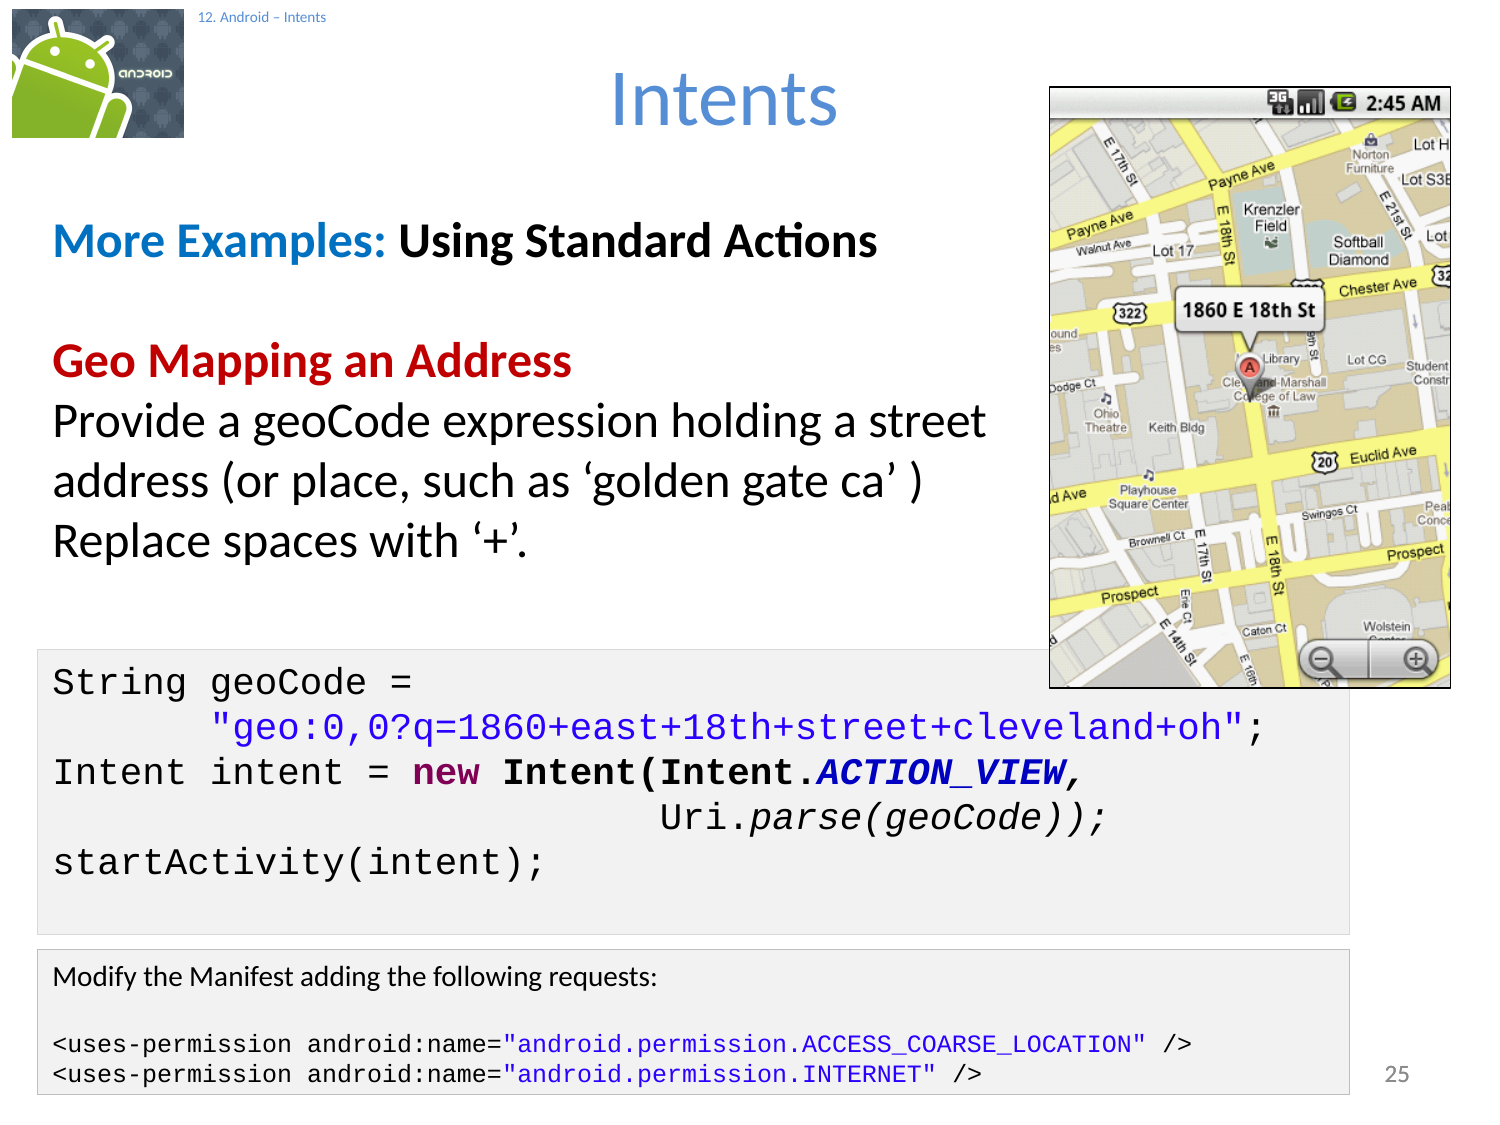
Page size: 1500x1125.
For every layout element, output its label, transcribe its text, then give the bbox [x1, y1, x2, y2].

text_box More Examples: Using Standard Actions Geo Mapping an Address Provide a geoCode expression holding a street address (or place, such as ‘golden gate ca’ ) Replace spaces with ‘+’. [37, 199, 1044, 575]
text_box String geoCode = "geo:0,0?q=1860+east+18th+street+cleveland+oh"; Intent intent = new Intent(Intent.ACTION_VIEW, Uri.parse(geoCode)); startActivity(intent); [37, 649, 1350, 935]
text_box 25 [1074, 1042, 1425, 1103]
picture [1049, 87, 1451, 688]
text_box Modify the Manifest adding the following requests: <uses-permission android:name="android.permission.ACCESS_COARSE_LOCATION" /> <uses-permission android:name="android.permission.INTERNET" /> [37, 949, 1350, 1095]
text_box 12. Android – Intents Intents [49, 7, 1400, 150]
picture [12, 9, 184, 138]
